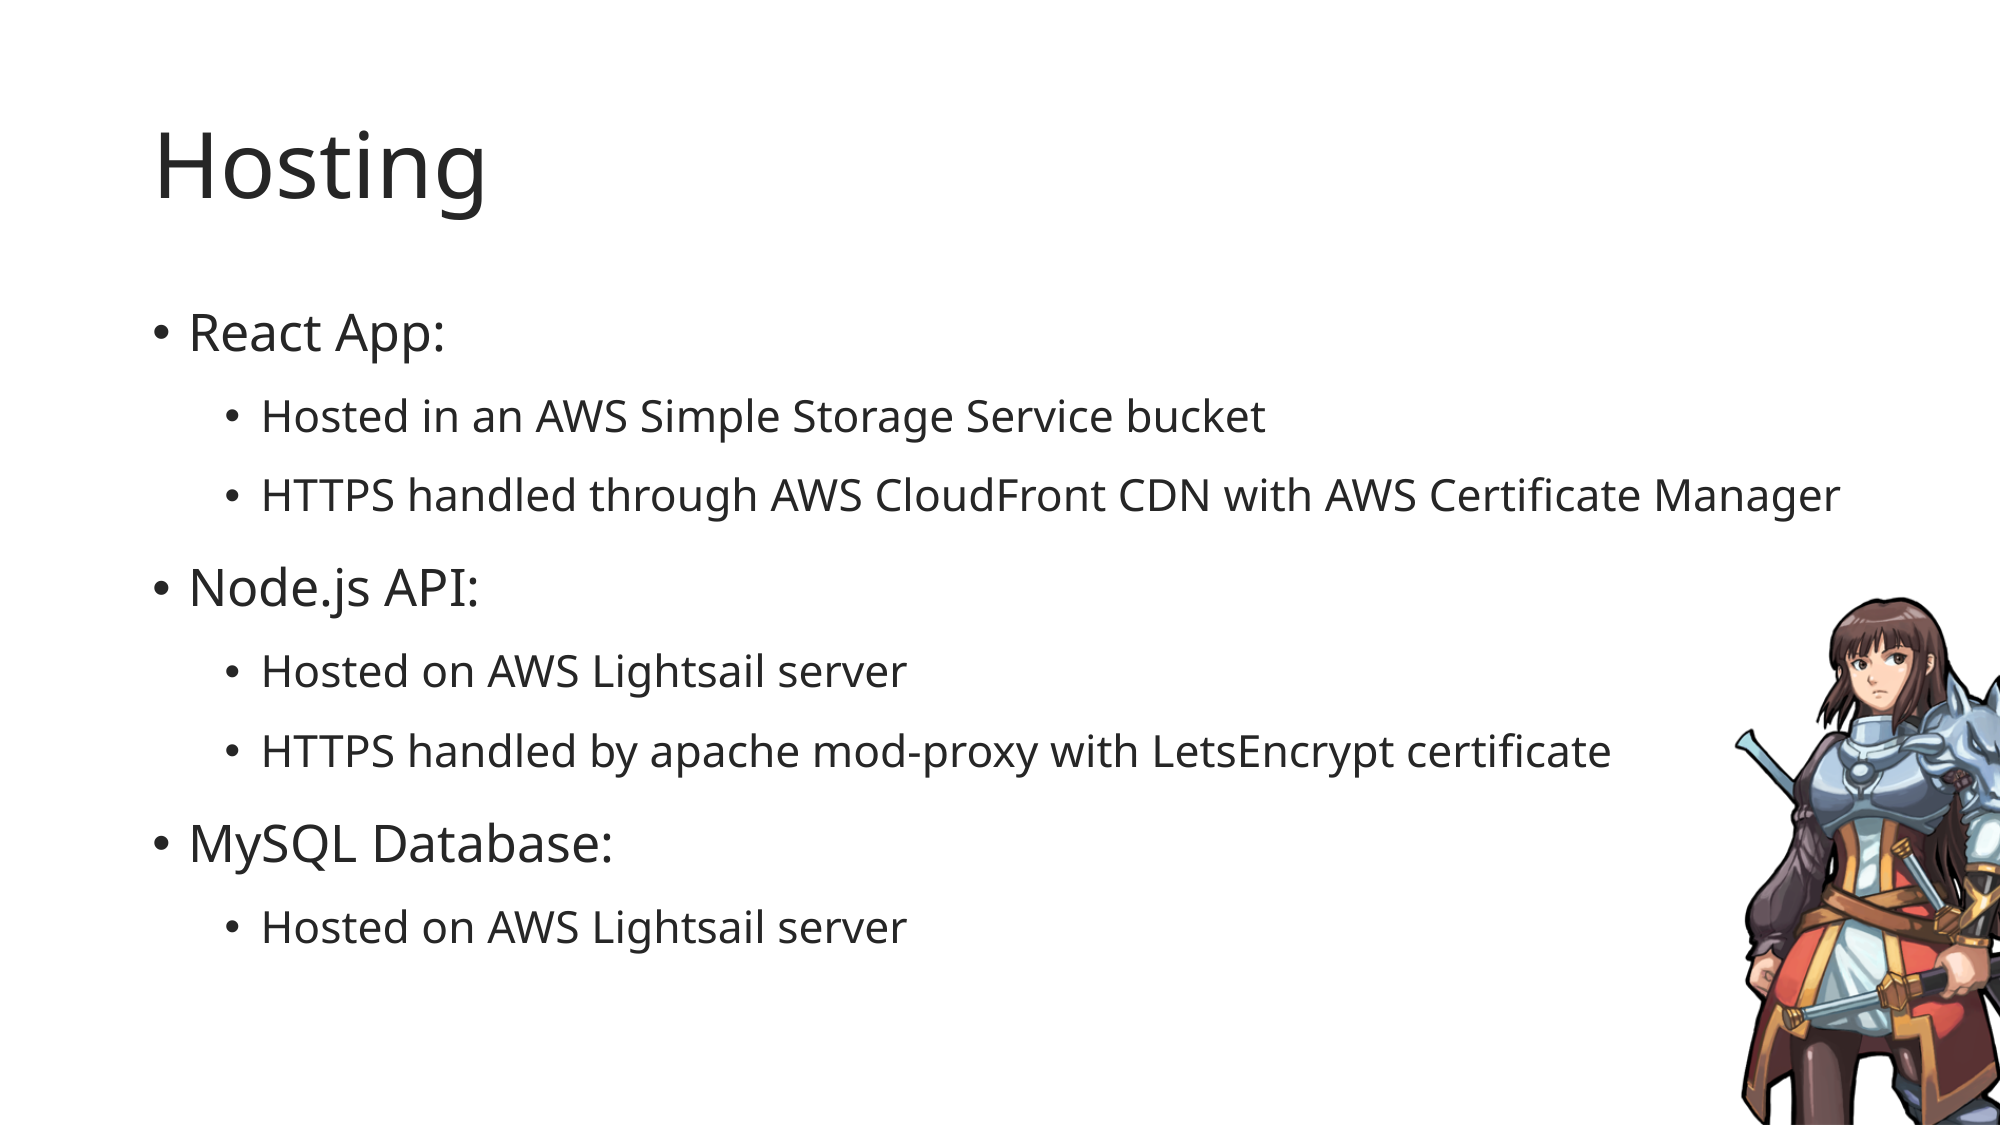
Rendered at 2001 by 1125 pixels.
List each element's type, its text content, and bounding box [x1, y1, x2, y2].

picture [1611, 585, 2000, 1125]
list React App: Hosted in an AWS Simple Storage Service bucket HTTPS handled through AWS CloudFront CDN with AWS Certificate Manager Node.js API: Hosted on AWS Lightsail server HTTPS handled by apache mod-proxy with LetsEncrypt certificate MySQL Database: Hosted on AWS Lightsail server [137, 299, 1863, 1014]
title Hosting [137, 59, 1863, 278]
